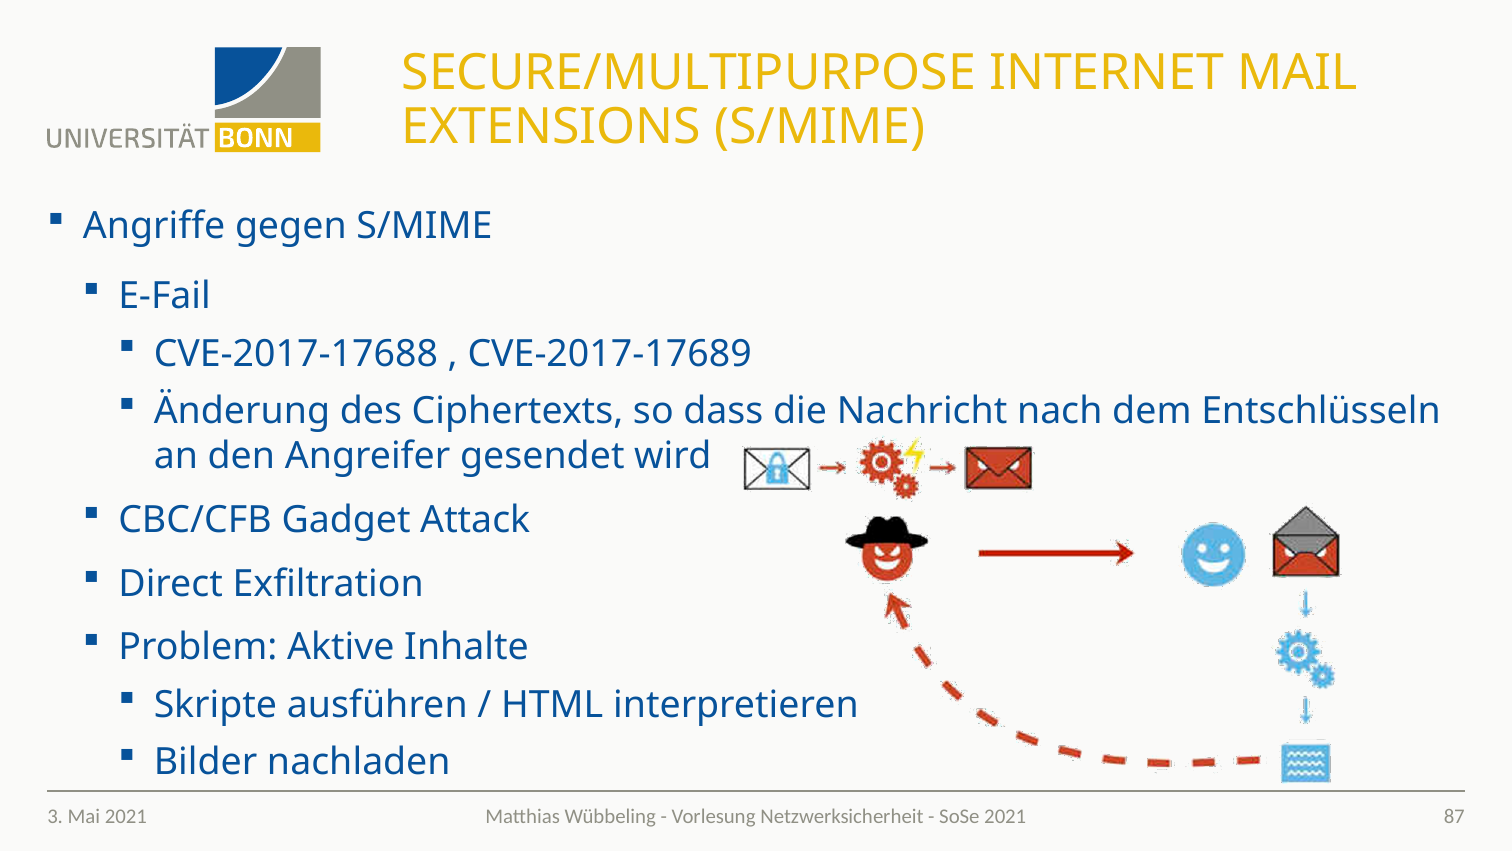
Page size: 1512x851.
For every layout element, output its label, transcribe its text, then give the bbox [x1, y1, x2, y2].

footer Matthias Wübbeling - Vorlesung Netzwerksicherheit - SoSe 2021 [342, 791, 1170, 839]
slide_number 87 [1370, 791, 1465, 839]
list Angriffe gegen S/MIME E-Fail CVE-2017-17688 , CVE-2017-17689 Änderung des Ciphertexts, so dass die Nachricht nach dem Entschlüsseln an den Angreifer gesendet wird CBC/CFB Gadget Attack Direct Exfiltration Problem: Aktive Inhalte Skripte ausführen / HTML interpretieren Bilder nachladen [47, 200, 1465, 745]
picture [732, 424, 1343, 792]
slide_number 3. Mai 2021 [47, 791, 189, 839]
title Secure/Multipurpose Internet Mail Extensions (S/MIME) [401, 47, 1465, 154]
